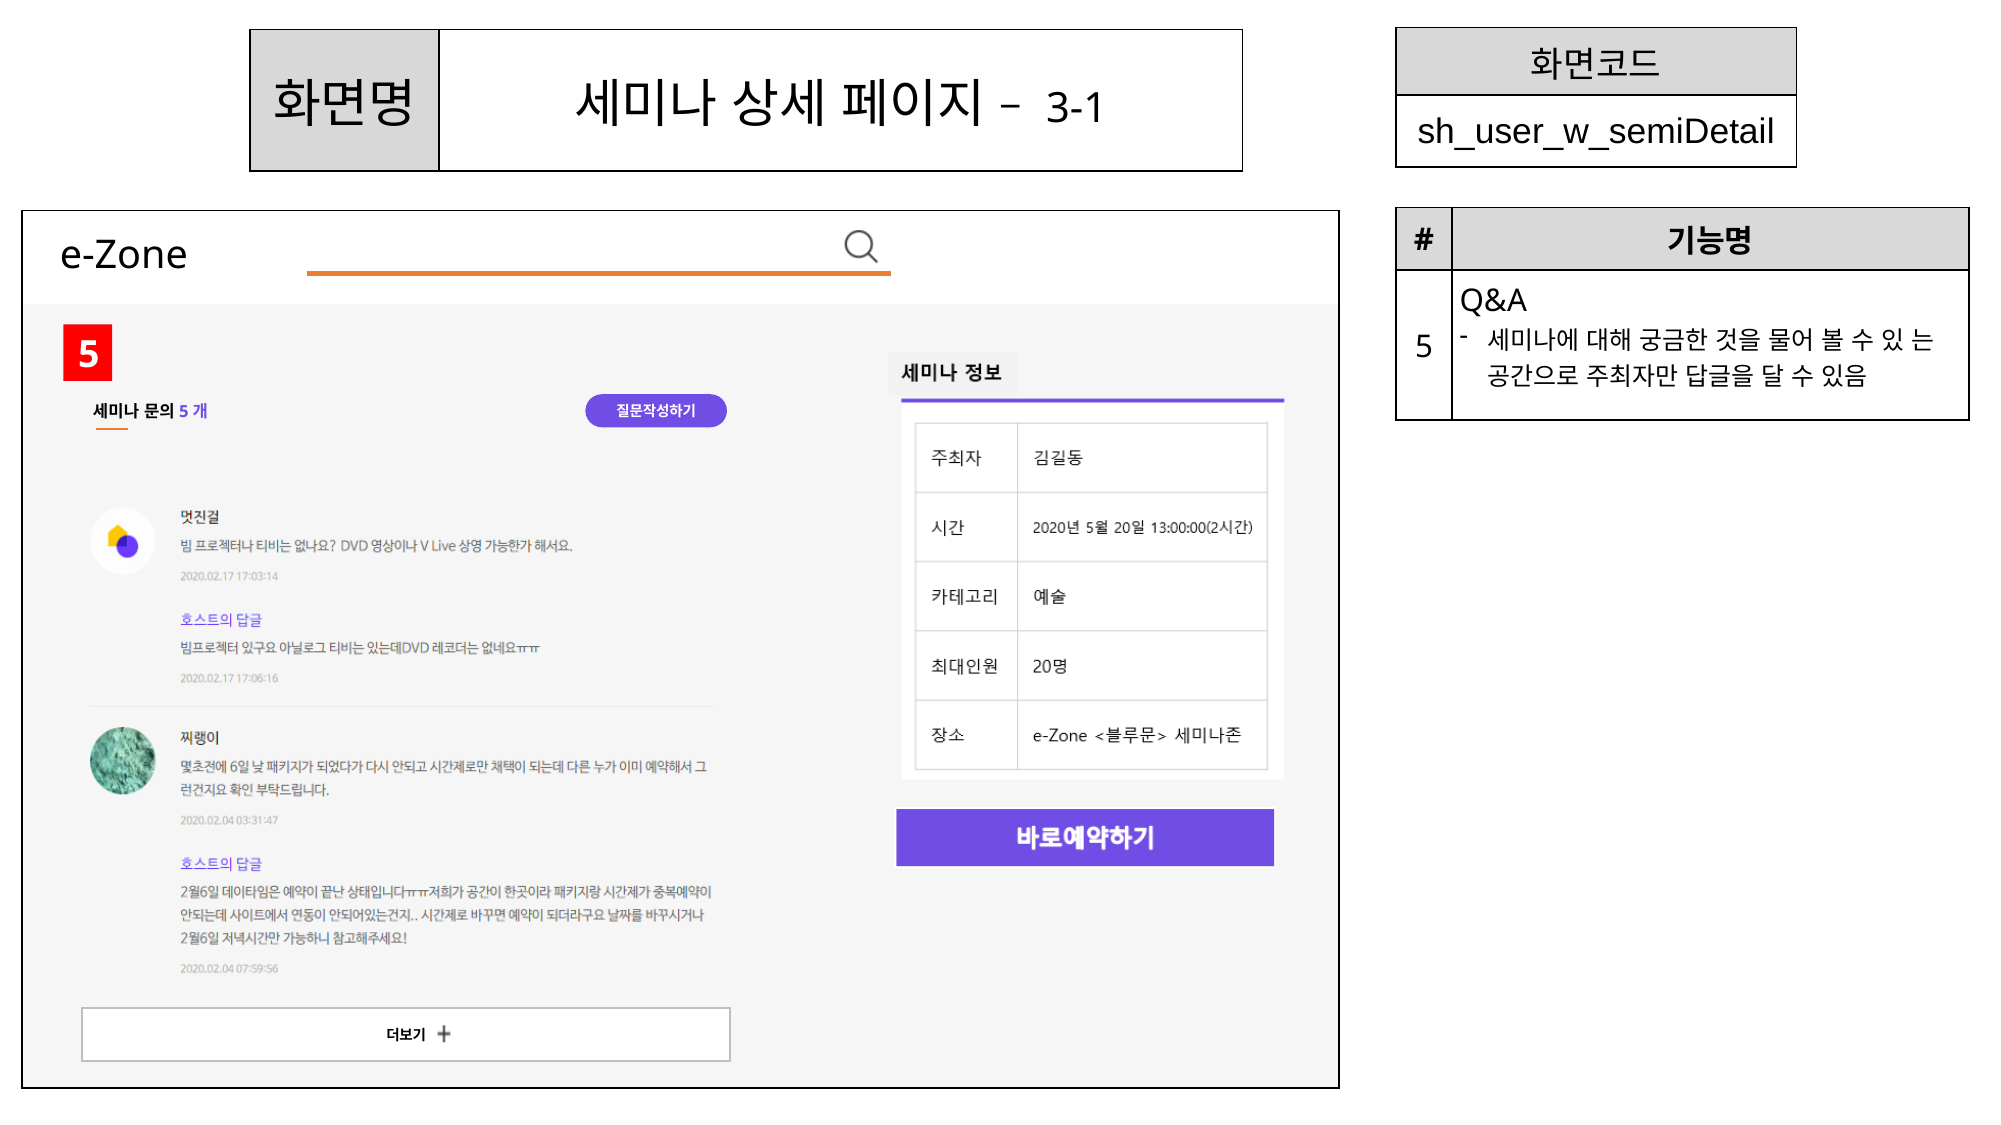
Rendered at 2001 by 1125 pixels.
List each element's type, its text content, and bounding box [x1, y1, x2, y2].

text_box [82, 1008, 730, 1061]
table_cell [23, 304, 1338, 1087]
text_box 5 [62, 323, 113, 382]
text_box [52, 221, 891, 280]
table_cell 5 [1397, 271, 1451, 419]
table_cell Q&A 세미나에 대해 궁금한 것을 물어 볼 수 있 는 공간으로 주최자만 답글을 달 수 있음 [1453, 271, 1968, 419]
table_header 화면명 [251, 30, 438, 170]
table_header 세미나 상세 페이지 – 3-1 [440, 30, 1242, 170]
picture [888, 348, 1289, 881]
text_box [63, 370, 727, 989]
table_header # [1397, 208, 1451, 269]
table_header 기능명 [1453, 208, 1968, 269]
table_cell sh_user_w_semiDetail [1397, 96, 1796, 166]
table_header 화면코드 [1397, 28, 1796, 94]
table_header [23, 211, 1338, 304]
